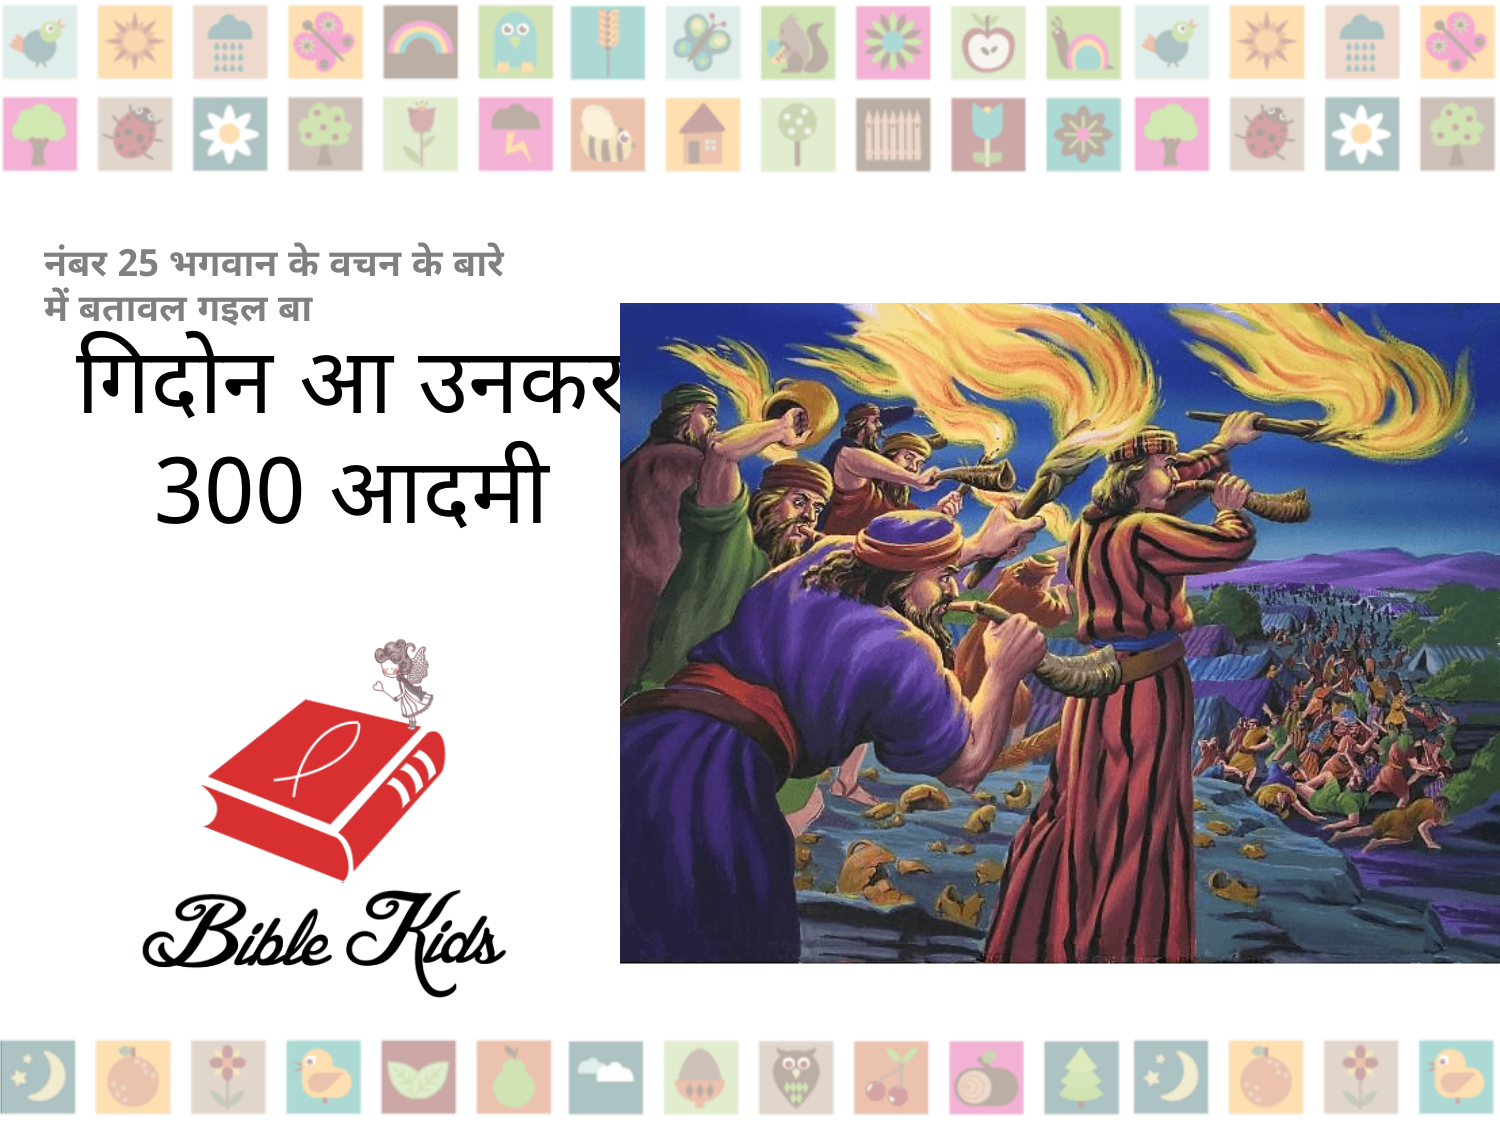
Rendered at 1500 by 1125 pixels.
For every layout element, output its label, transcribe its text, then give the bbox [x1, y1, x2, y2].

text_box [0, 1028, 1500, 1118]
text_box नंबर 25 भगवान के वचन के बारे में बतावल गइल बा [29, 231, 543, 314]
picture [619, 303, 1500, 965]
picture [117, 600, 544, 1027]
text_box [0, 3, 1500, 181]
text_box गिदोन आ उनकर 300 आदमी [29, 314, 614, 550]
